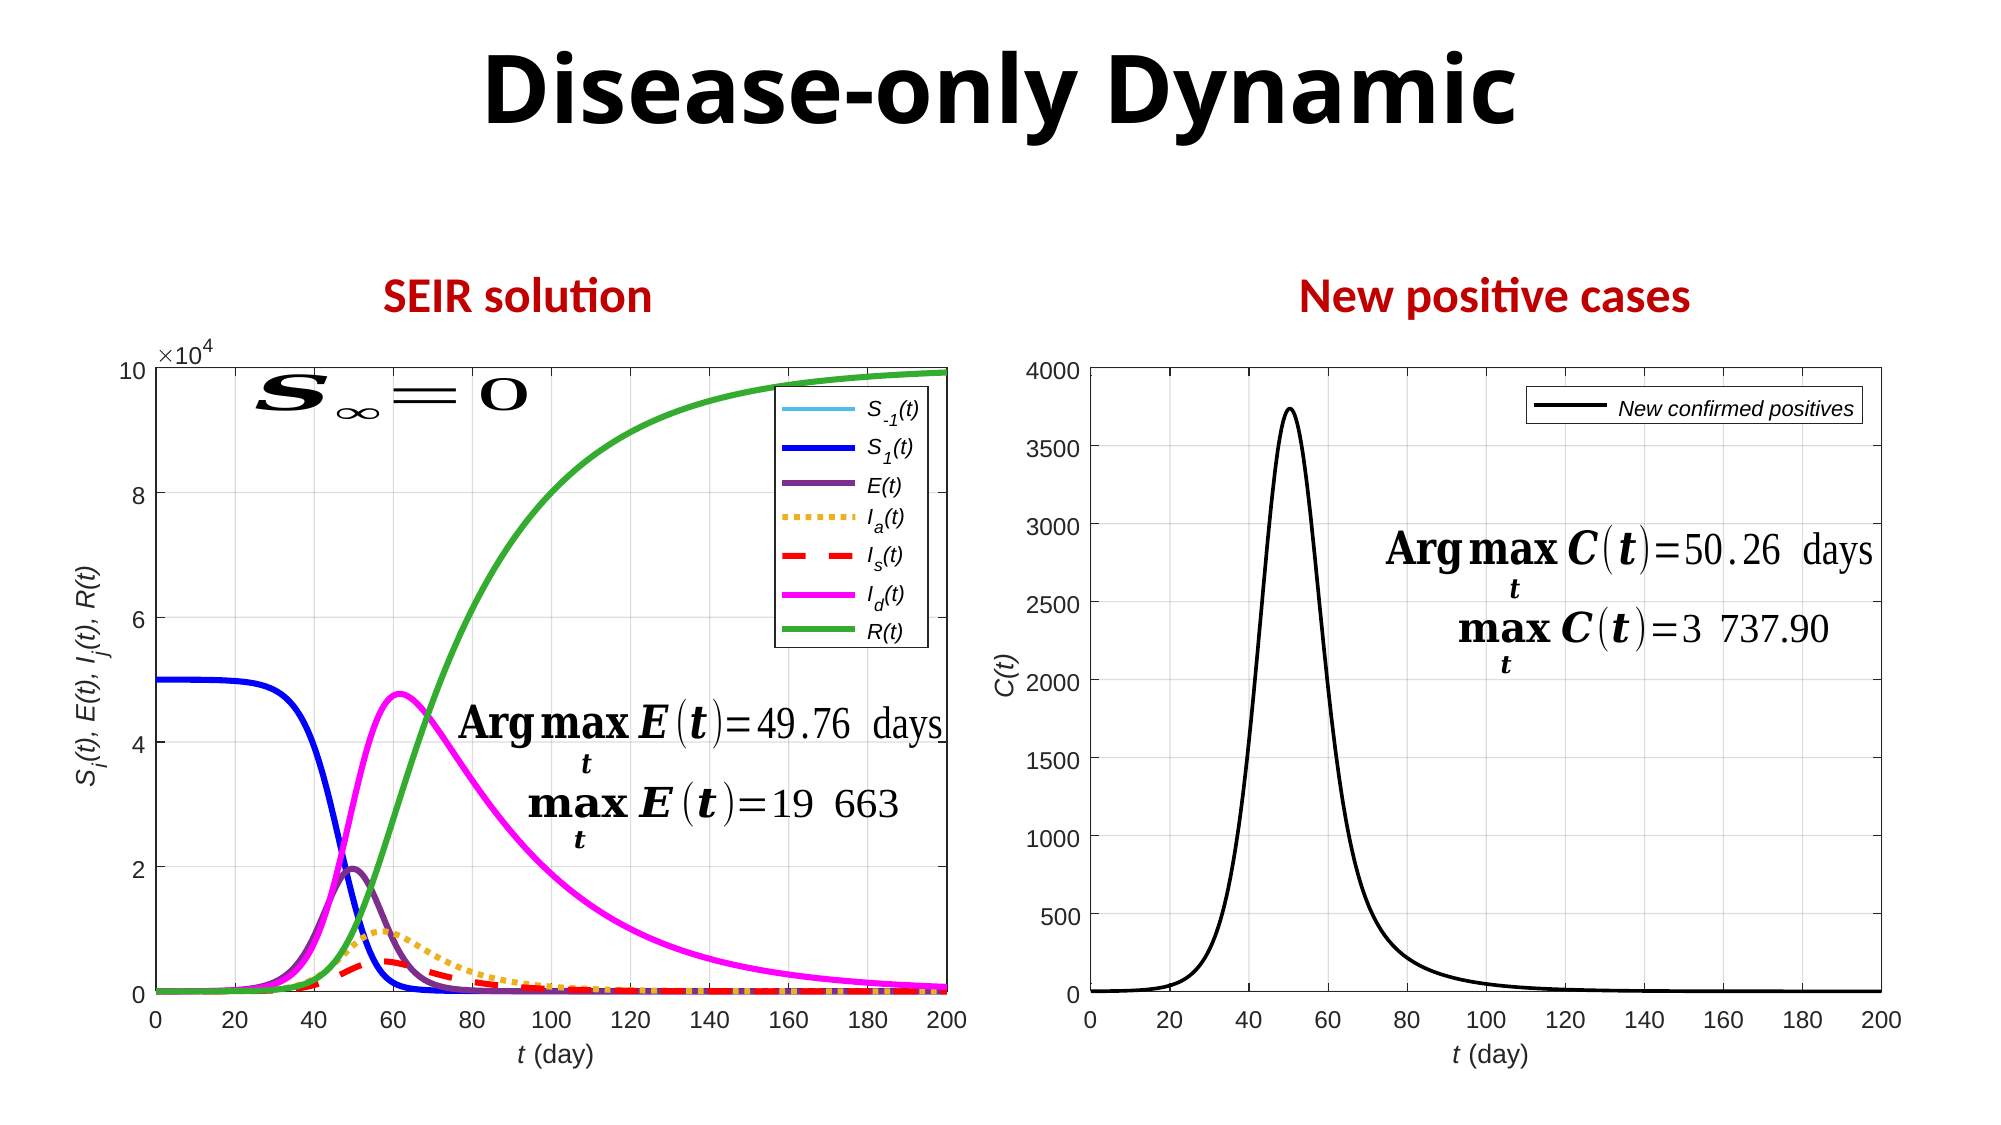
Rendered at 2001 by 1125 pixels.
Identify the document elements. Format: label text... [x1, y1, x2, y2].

text_box SEIR solution [368, 255, 675, 310]
text_box New positive cases [1284, 255, 1734, 310]
text_box Disease-only Dynamic [137, 33, 1863, 152]
picture [23, 310, 1977, 1075]
